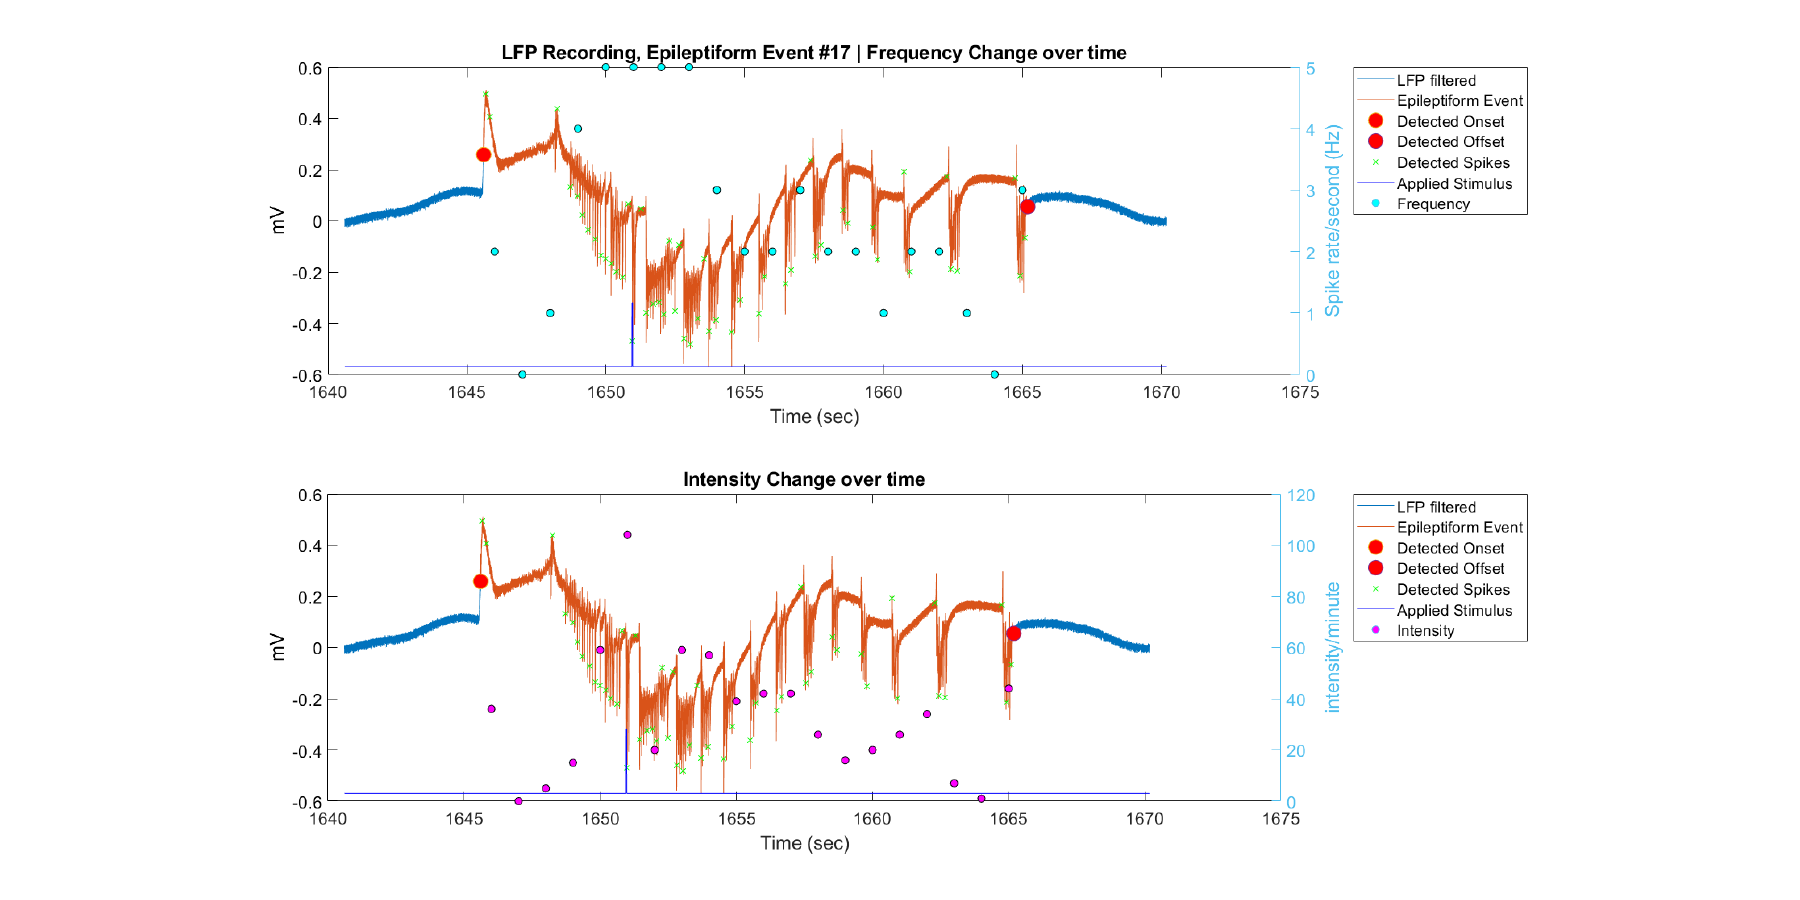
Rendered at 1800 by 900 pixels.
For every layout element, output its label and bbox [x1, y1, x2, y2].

picture [126, 0, 1674, 900]
